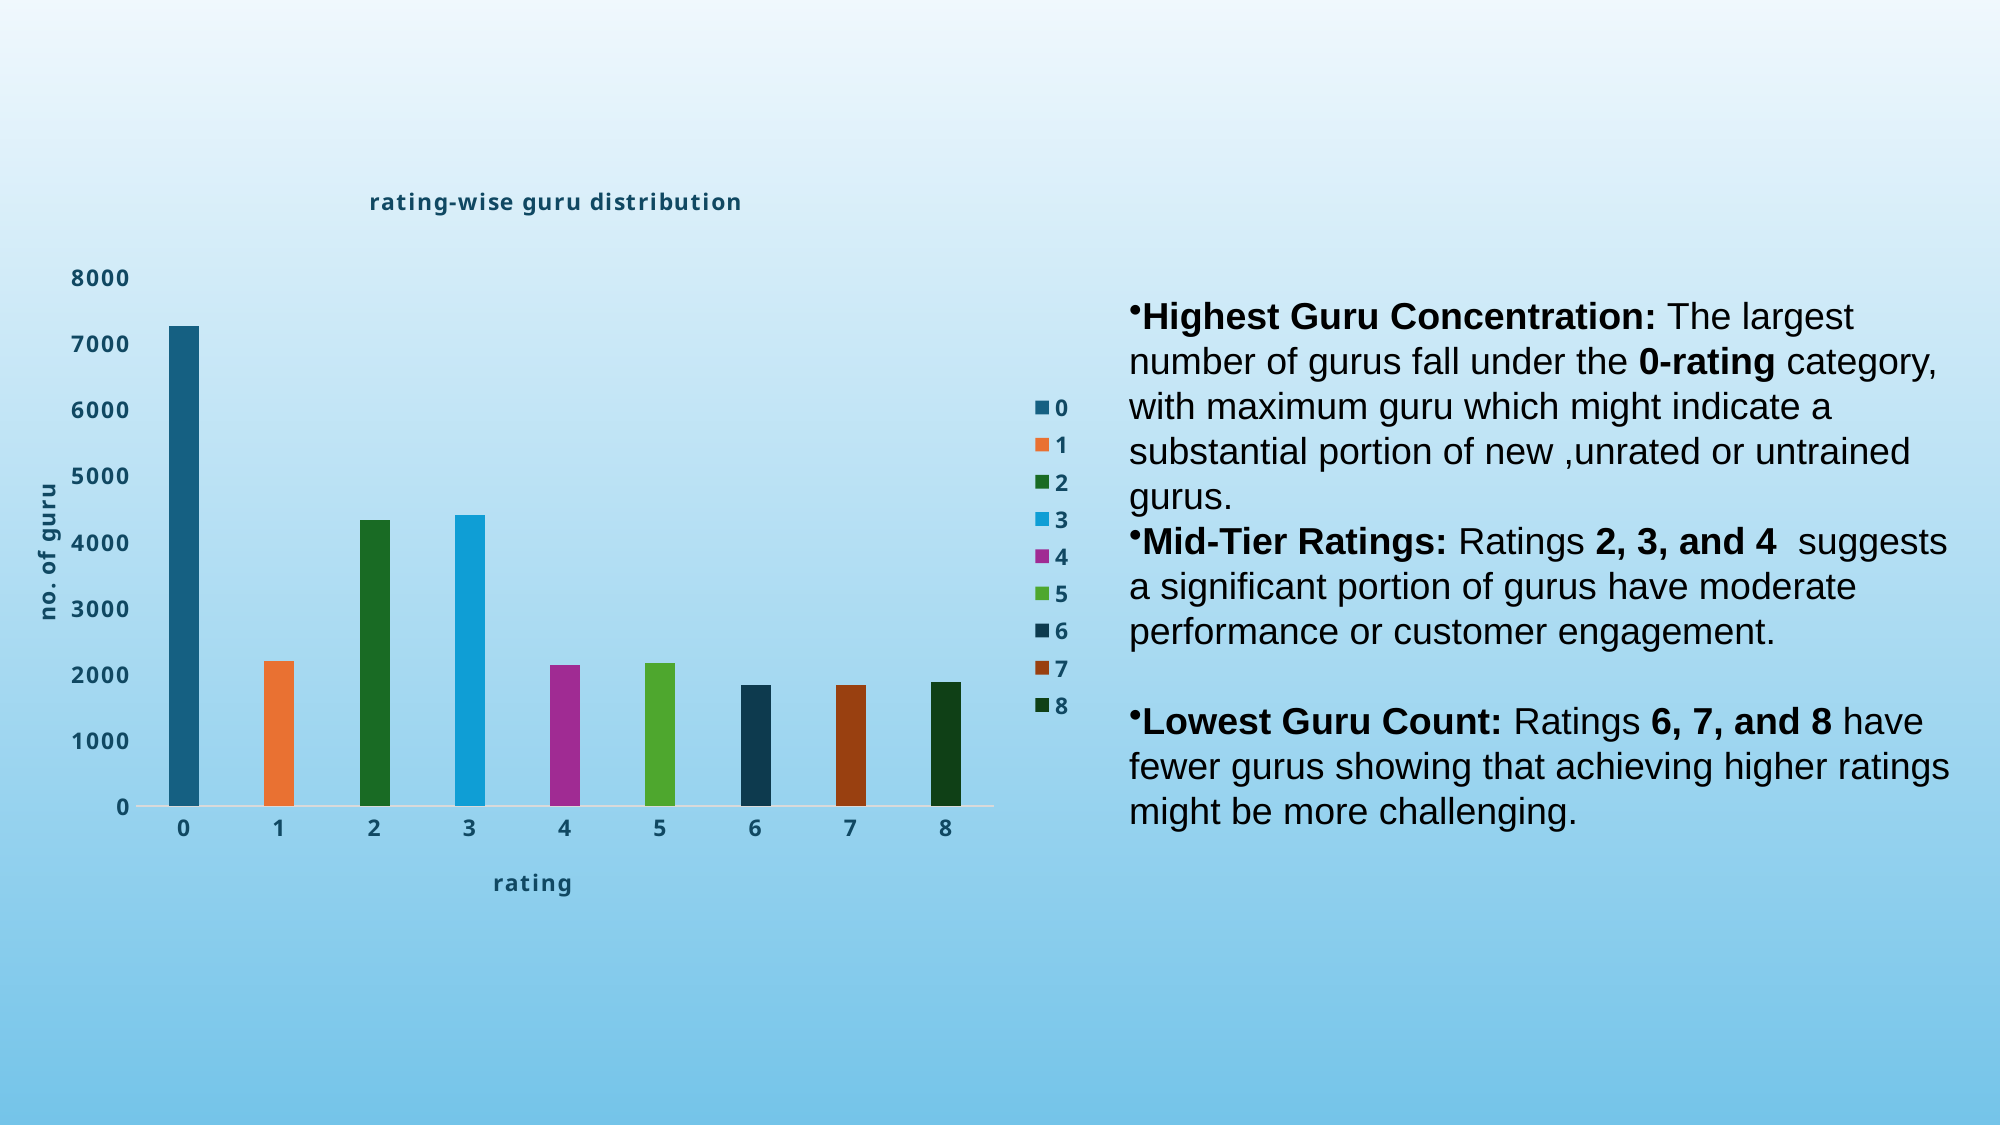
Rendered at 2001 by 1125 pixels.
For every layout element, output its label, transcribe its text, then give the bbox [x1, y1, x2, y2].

chart [22, 154, 1090, 959]
text_box Highest Guru Concentration: The largest number of gurus fall under the 0-rating category, with maximum guru which might indicate a substantial portion of new ,unrated or untrained gurus. Mid-Tier Ratings: Ratings 2, 3, and 4 suggests a significant portion of gurus have moderate performance or customer engagement. Lowest Guru Count: Ratings 6, 7, and 8 have fewer gurus showing that achieving higher ratings might be more challenging. [1114, 284, 1977, 885]
